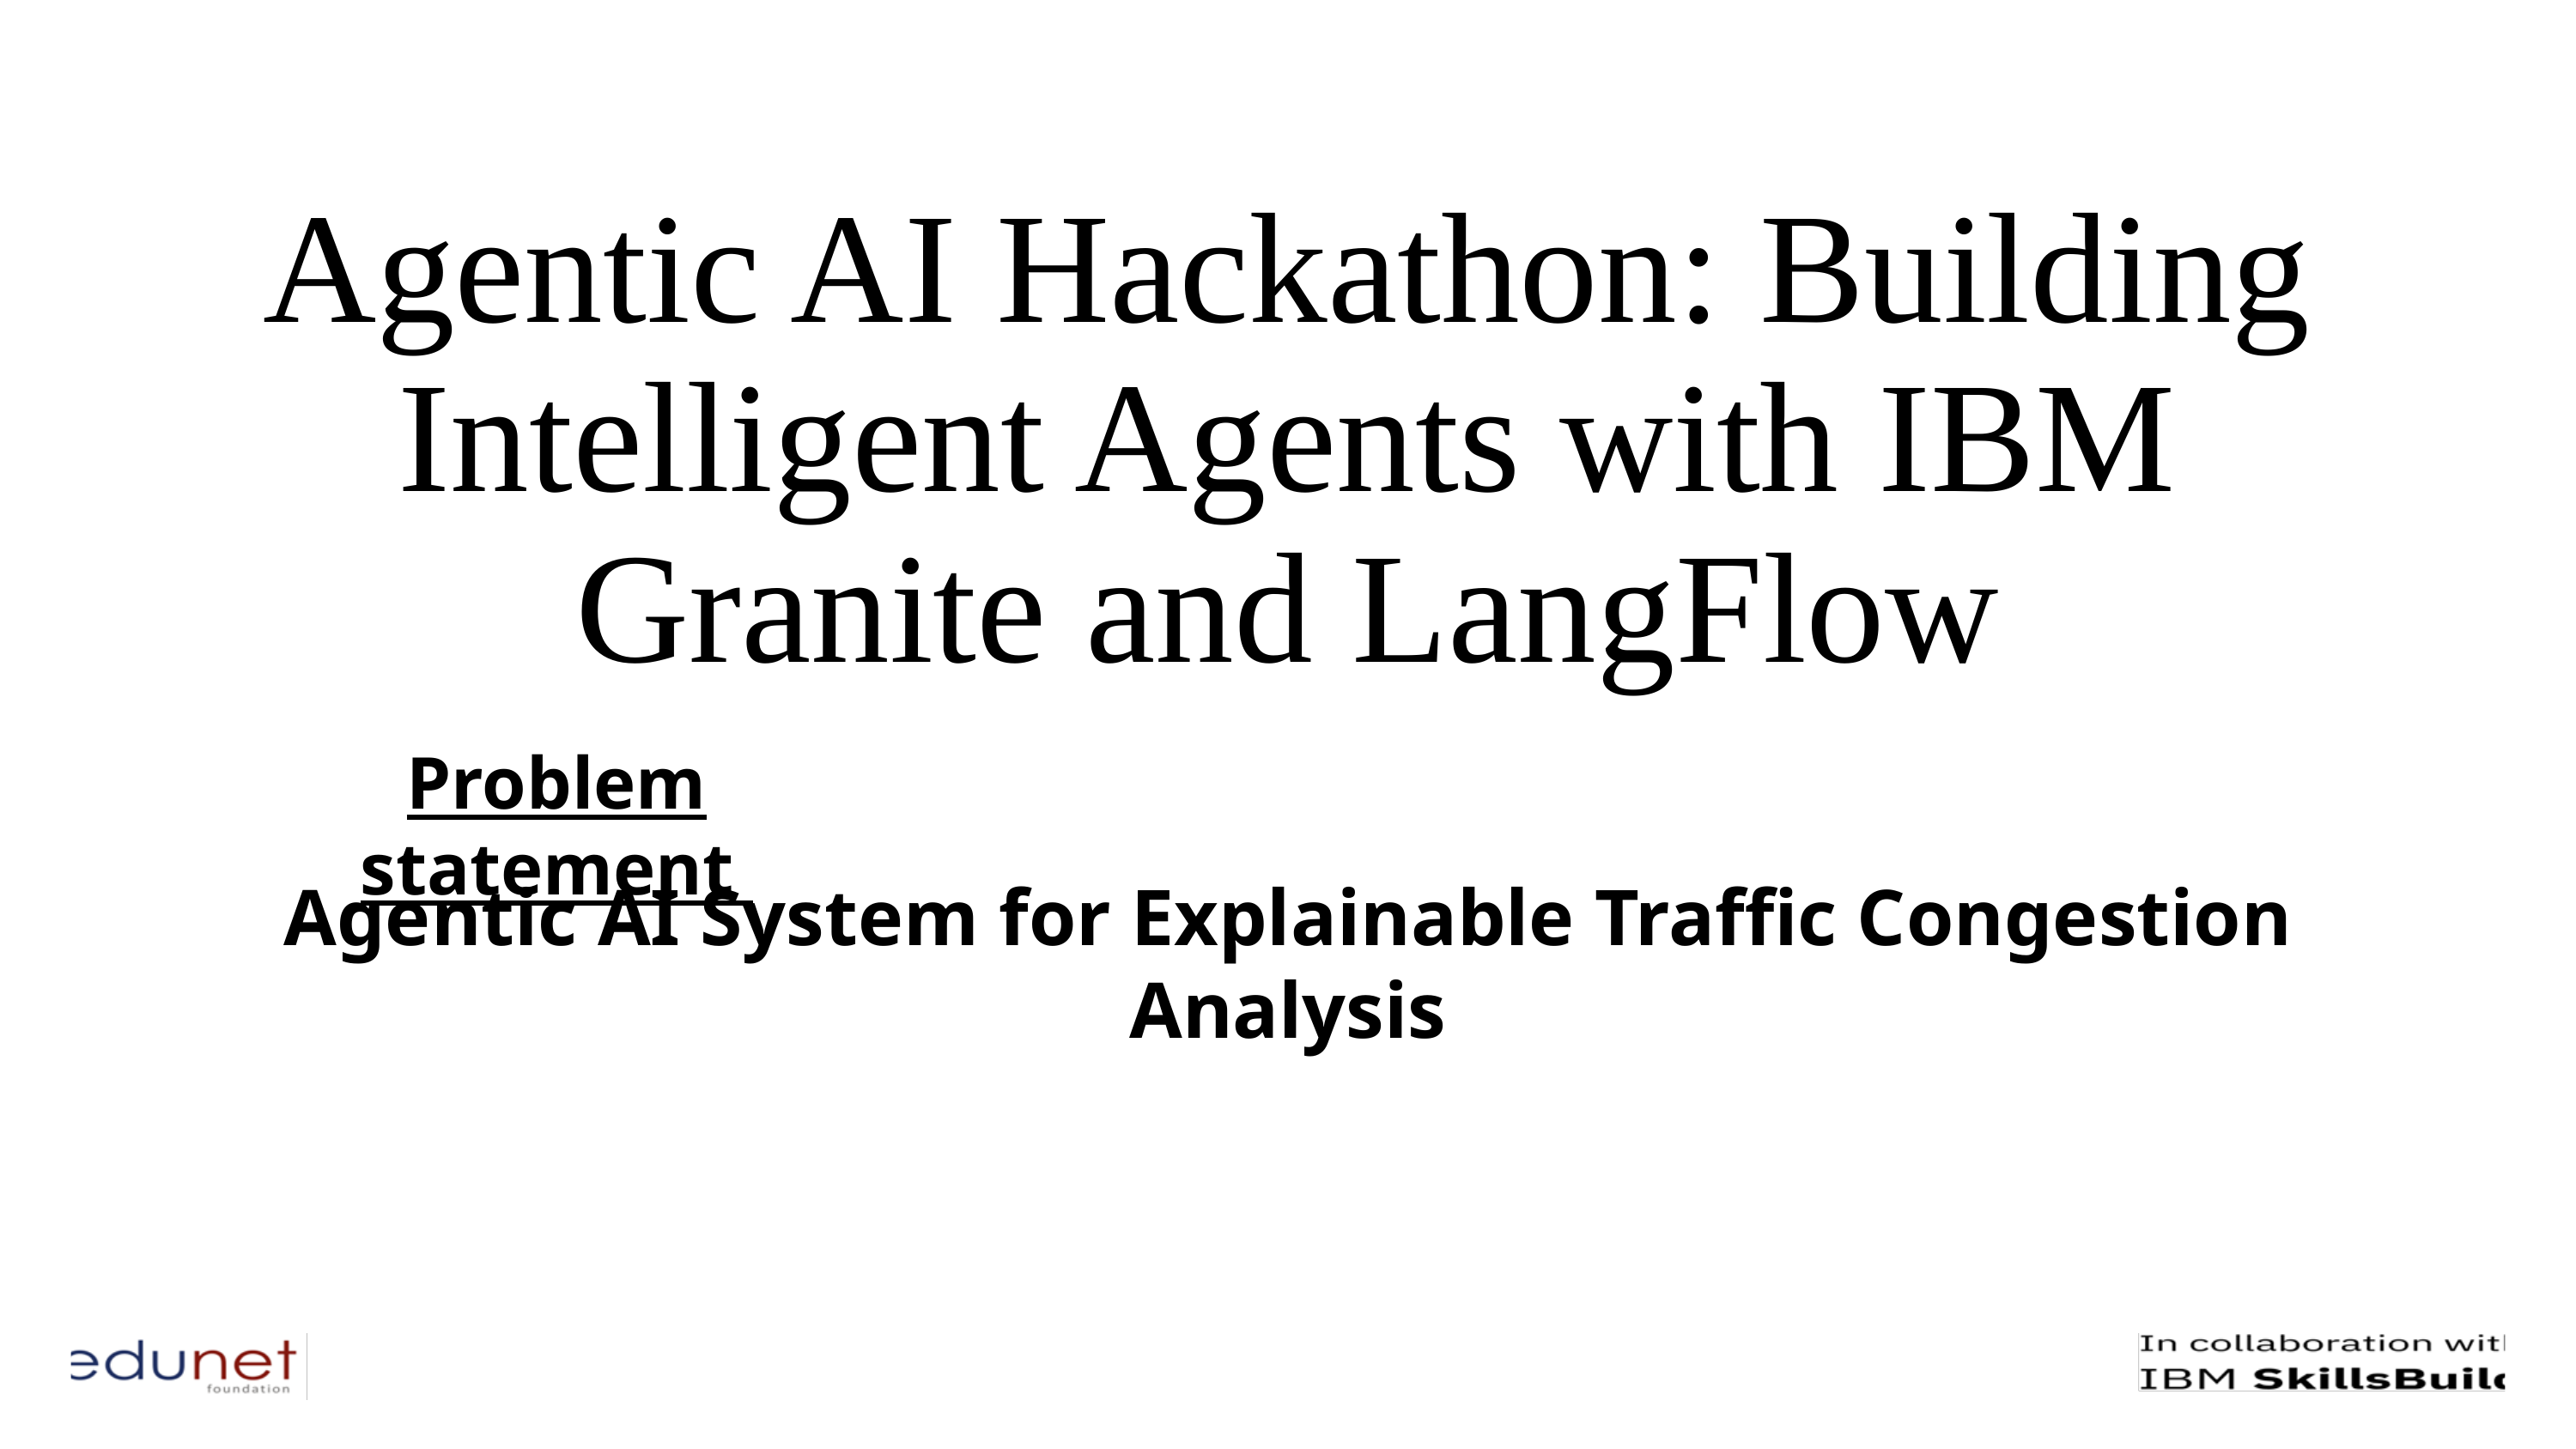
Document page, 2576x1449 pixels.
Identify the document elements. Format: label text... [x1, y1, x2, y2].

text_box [70, 1333, 2506, 1400]
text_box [177, 90, 2399, 694]
text_box Agentic AI System for Explainable Traffic Congestion Analysis [258, 869, 2317, 1054]
text_box Problem statement [258, 737, 854, 910]
